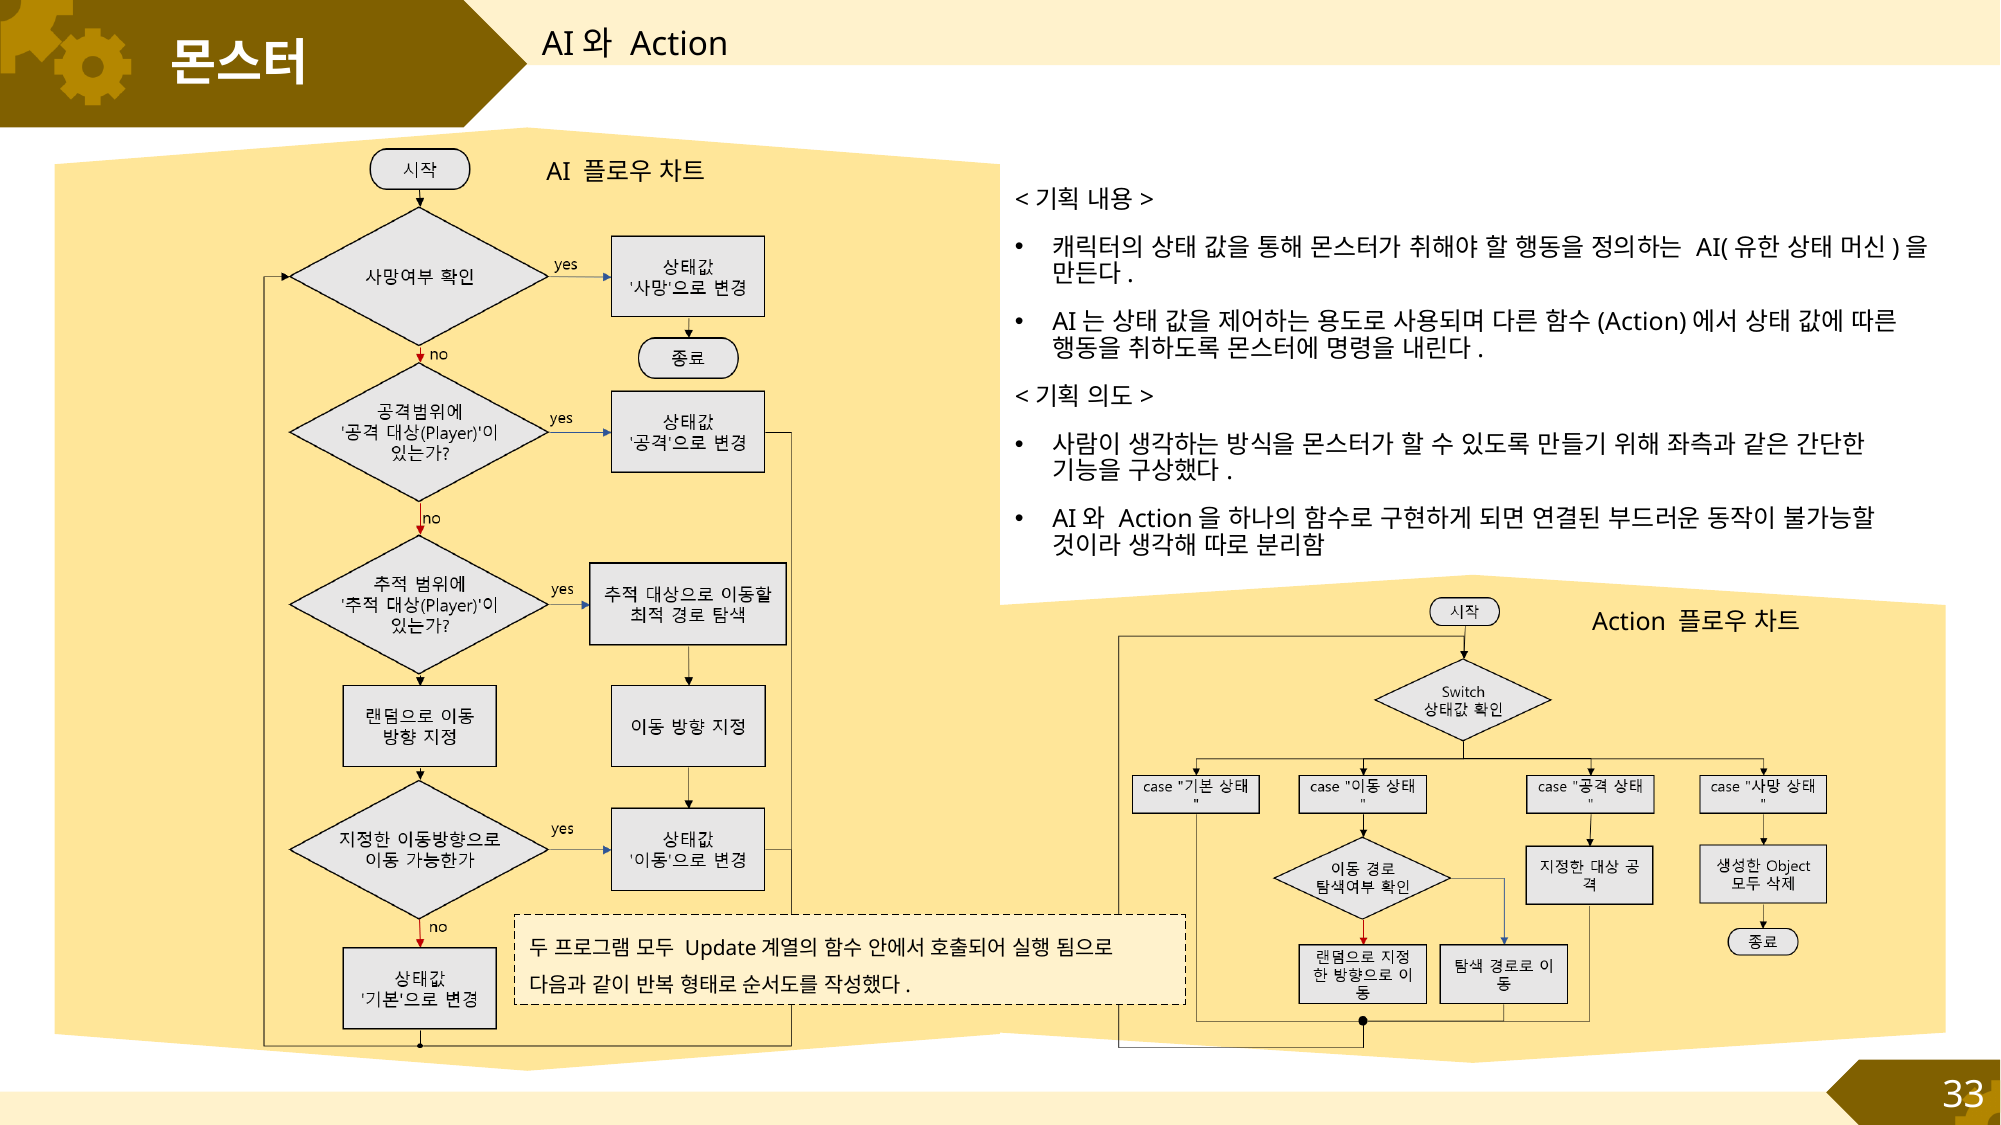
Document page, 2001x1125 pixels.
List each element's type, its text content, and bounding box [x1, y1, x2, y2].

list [1118, 597, 1827, 1048]
list AI와 Action [527, 0, 1946, 65]
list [263, 148, 792, 1048]
text_box 두 프로그램 모두 Update계열의 함수 안에서 호출되어 실행 됨으로 다음과 같이 반복 형태로 순서도를 작성했다. [792, 914, 1118, 1005]
slide_number 33 [1725, 1062, 2000, 1123]
list <기획 내용> 캐릭터의 상태 값을 통해 몬스터가 취해야 할 행동을 정의하는 AI(유한 상태 머신)을 만든다. AI는 상태 값을 제어하는 용도로 사용되며 다른 함수(Action)에서 상태 값에 따른 행동을 취하도록 몬스터에 명령을 내린다. <기획 의도> 사람이 생각하는 방식을 몬스터가 할 수 있도록 만들기 위해 좌측과 같은 간단한 기능을 구상했다. AI와 Action을 하나의 함수로 구현하게 되면 연결된 부드러운 동작이 불가능할 것이라 생각해 따로 분리함 [999, 148, 1946, 599]
title 몬스터 [17, 0, 462, 128]
